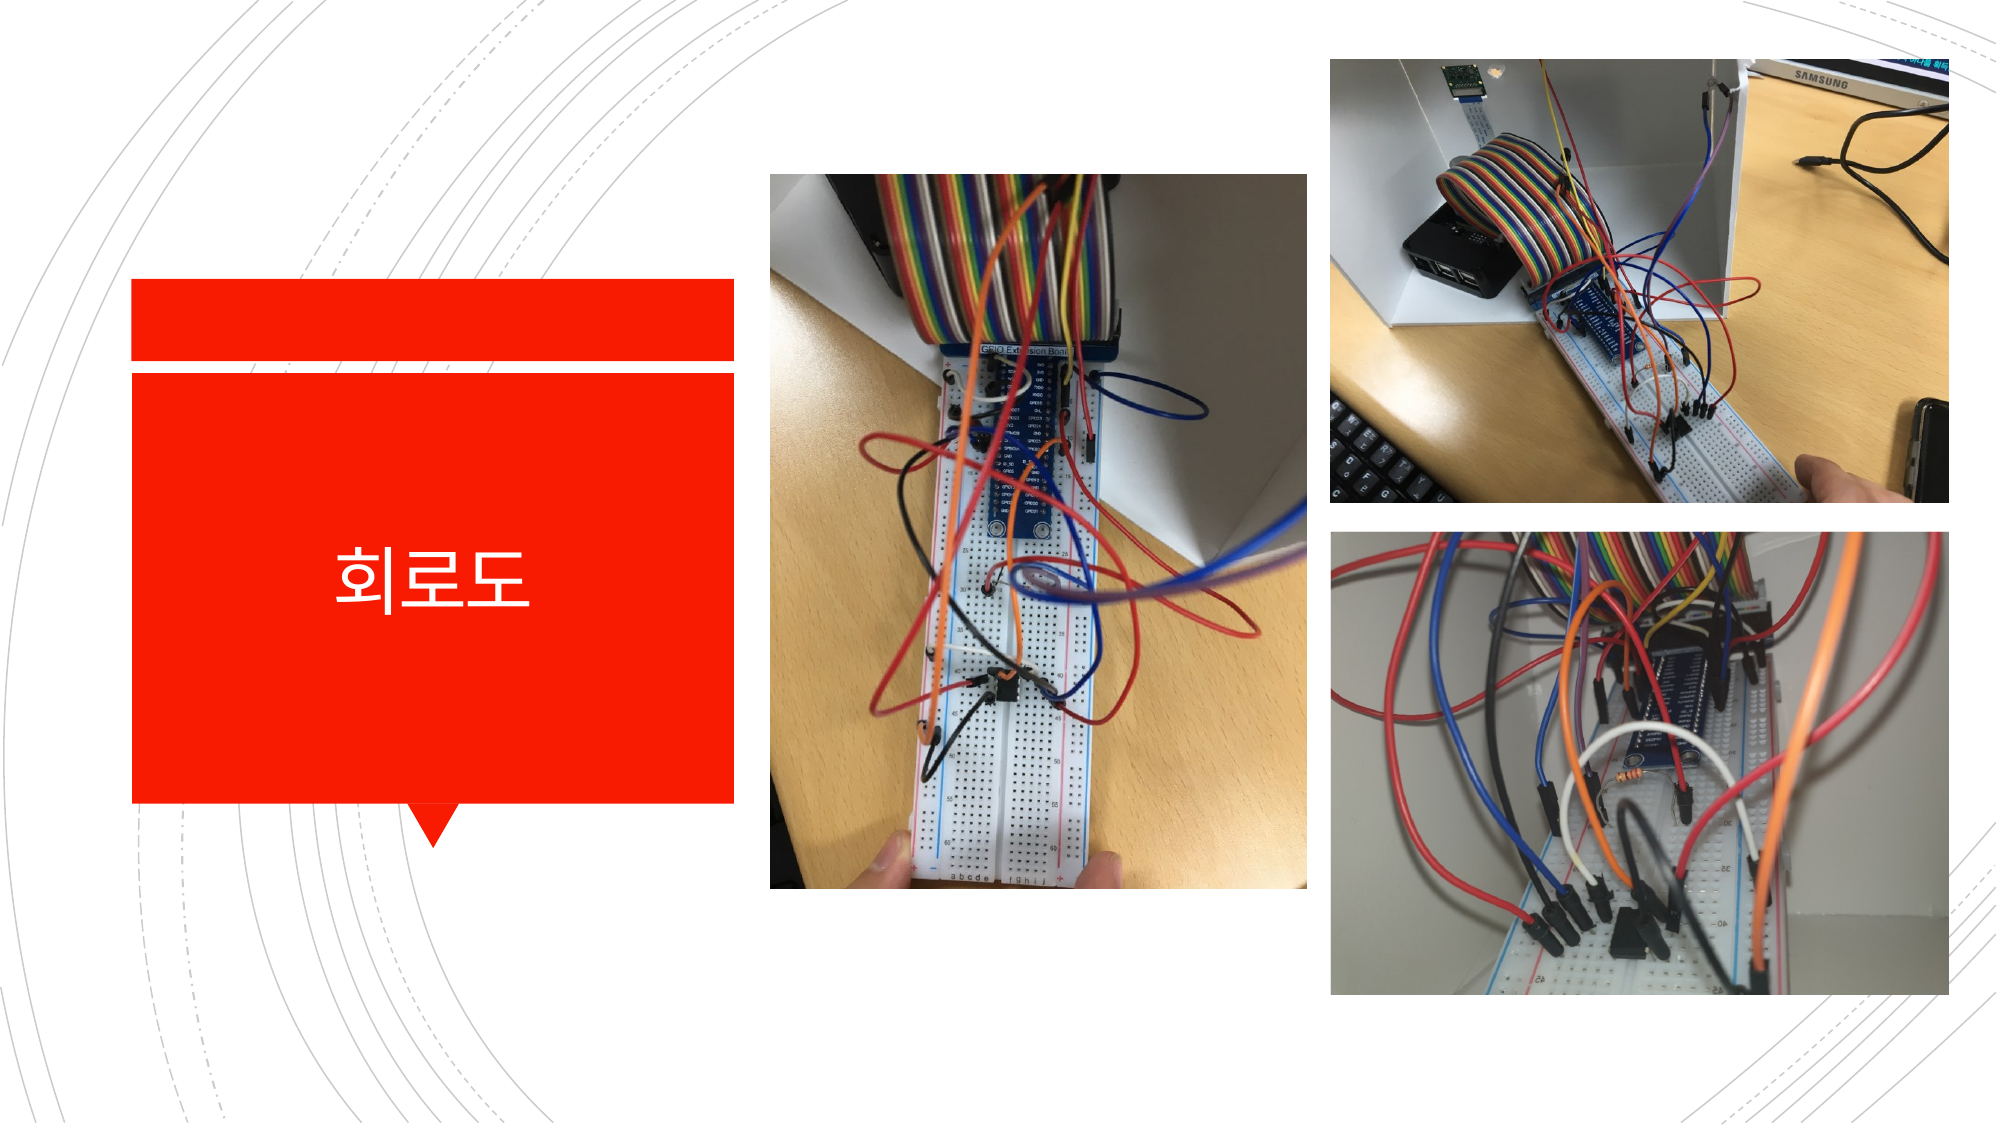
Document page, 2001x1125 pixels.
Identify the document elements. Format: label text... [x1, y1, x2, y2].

title 회로도 [145, 385, 720, 789]
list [770, 173, 1307, 889]
picture [1329, 58, 1949, 1073]
